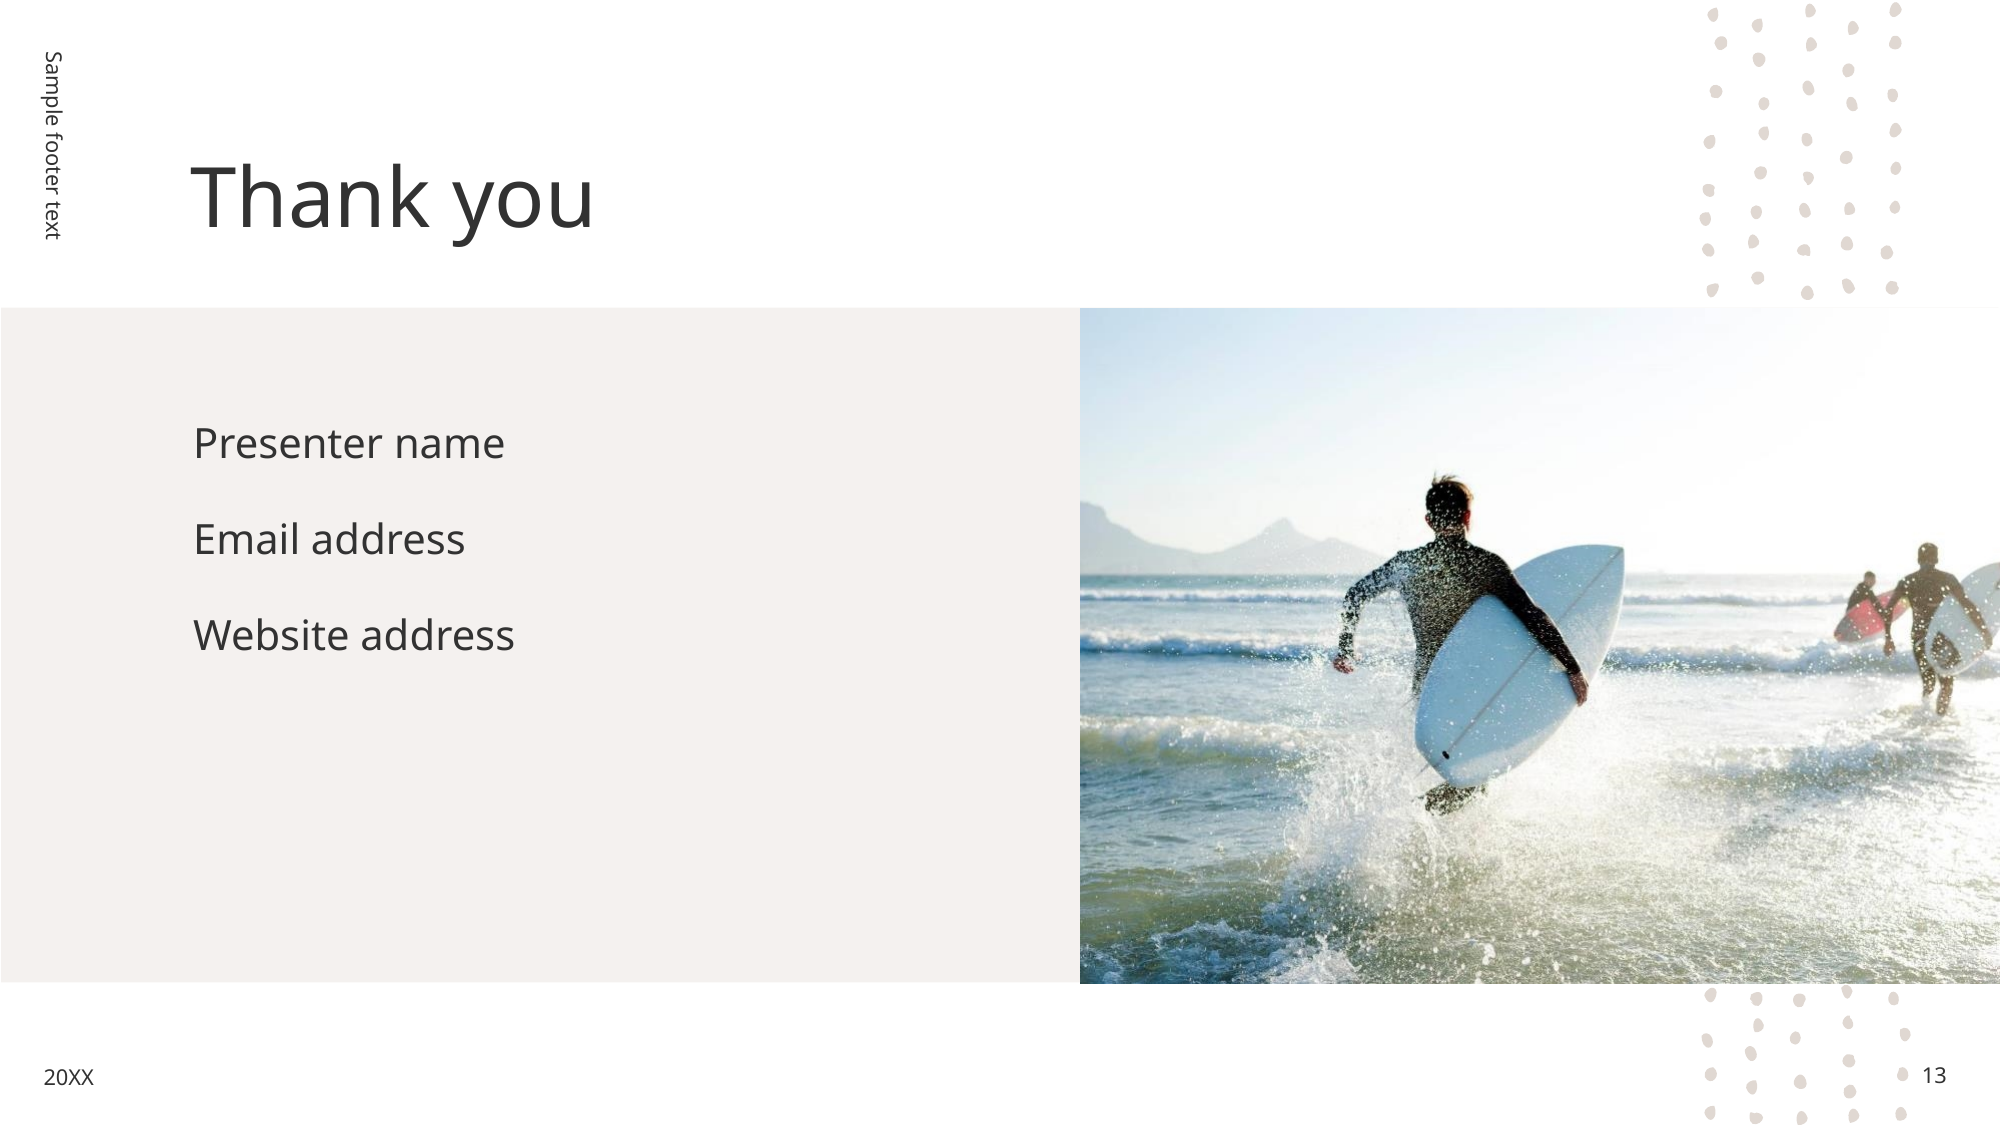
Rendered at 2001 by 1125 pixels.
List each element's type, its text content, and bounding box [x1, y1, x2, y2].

footer Sample footer text [19, 36, 88, 719]
slide_number 13 [1879, 1046, 1962, 1107]
slide_number 20XX [28, 1046, 496, 1107]
list Presenter name Email address Website address [178, 384, 1000, 909]
title Thank you [175, 113, 1599, 275]
picture [1079, 308, 2000, 984]
